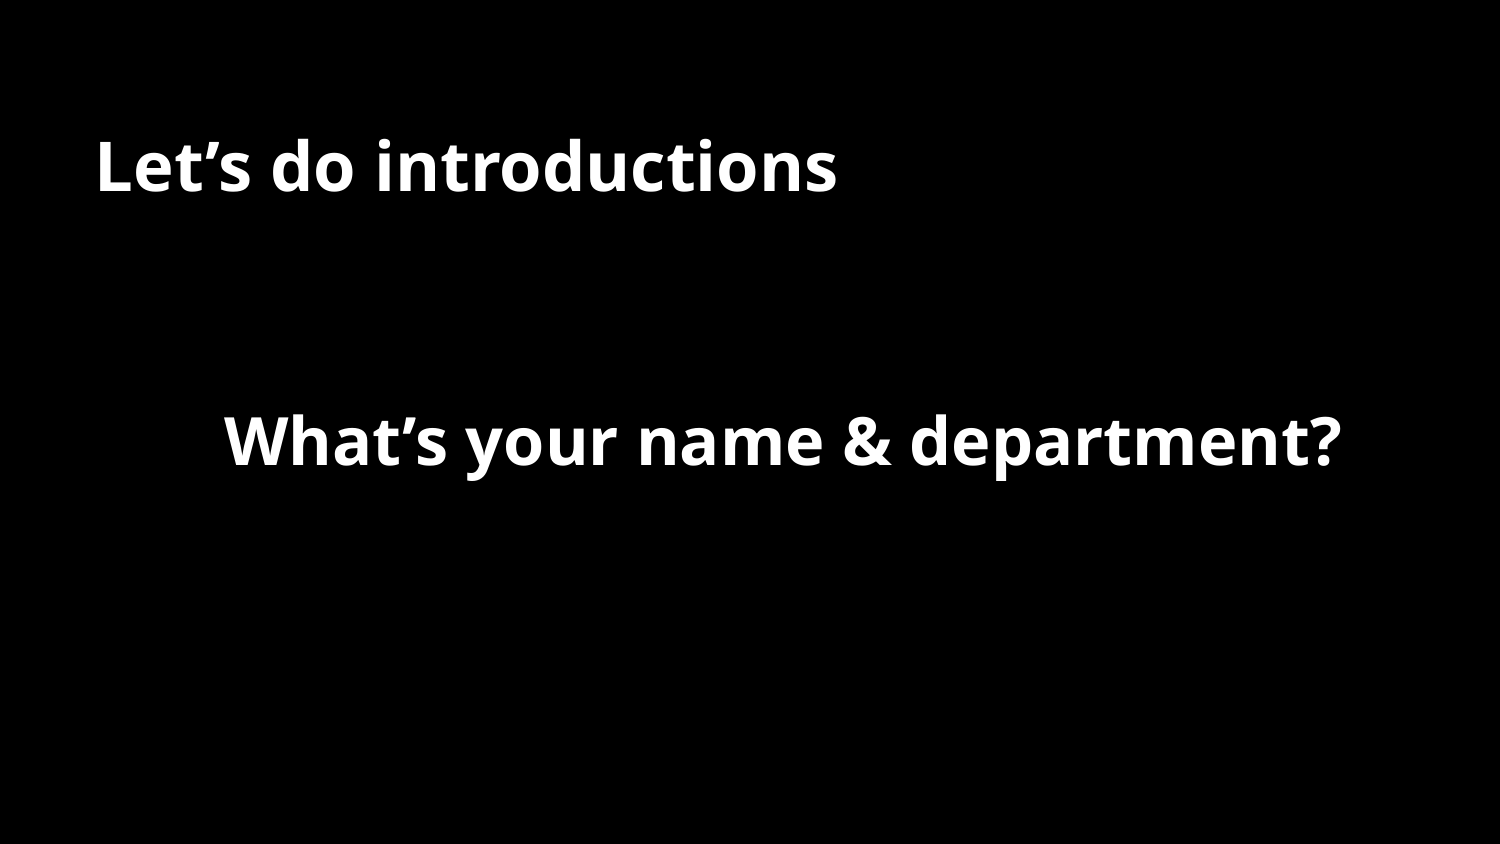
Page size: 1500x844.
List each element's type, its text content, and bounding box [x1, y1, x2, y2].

title Let’s do introductions [79, 87, 1349, 251]
text_box What’s your name & department? [209, 390, 1457, 486]
